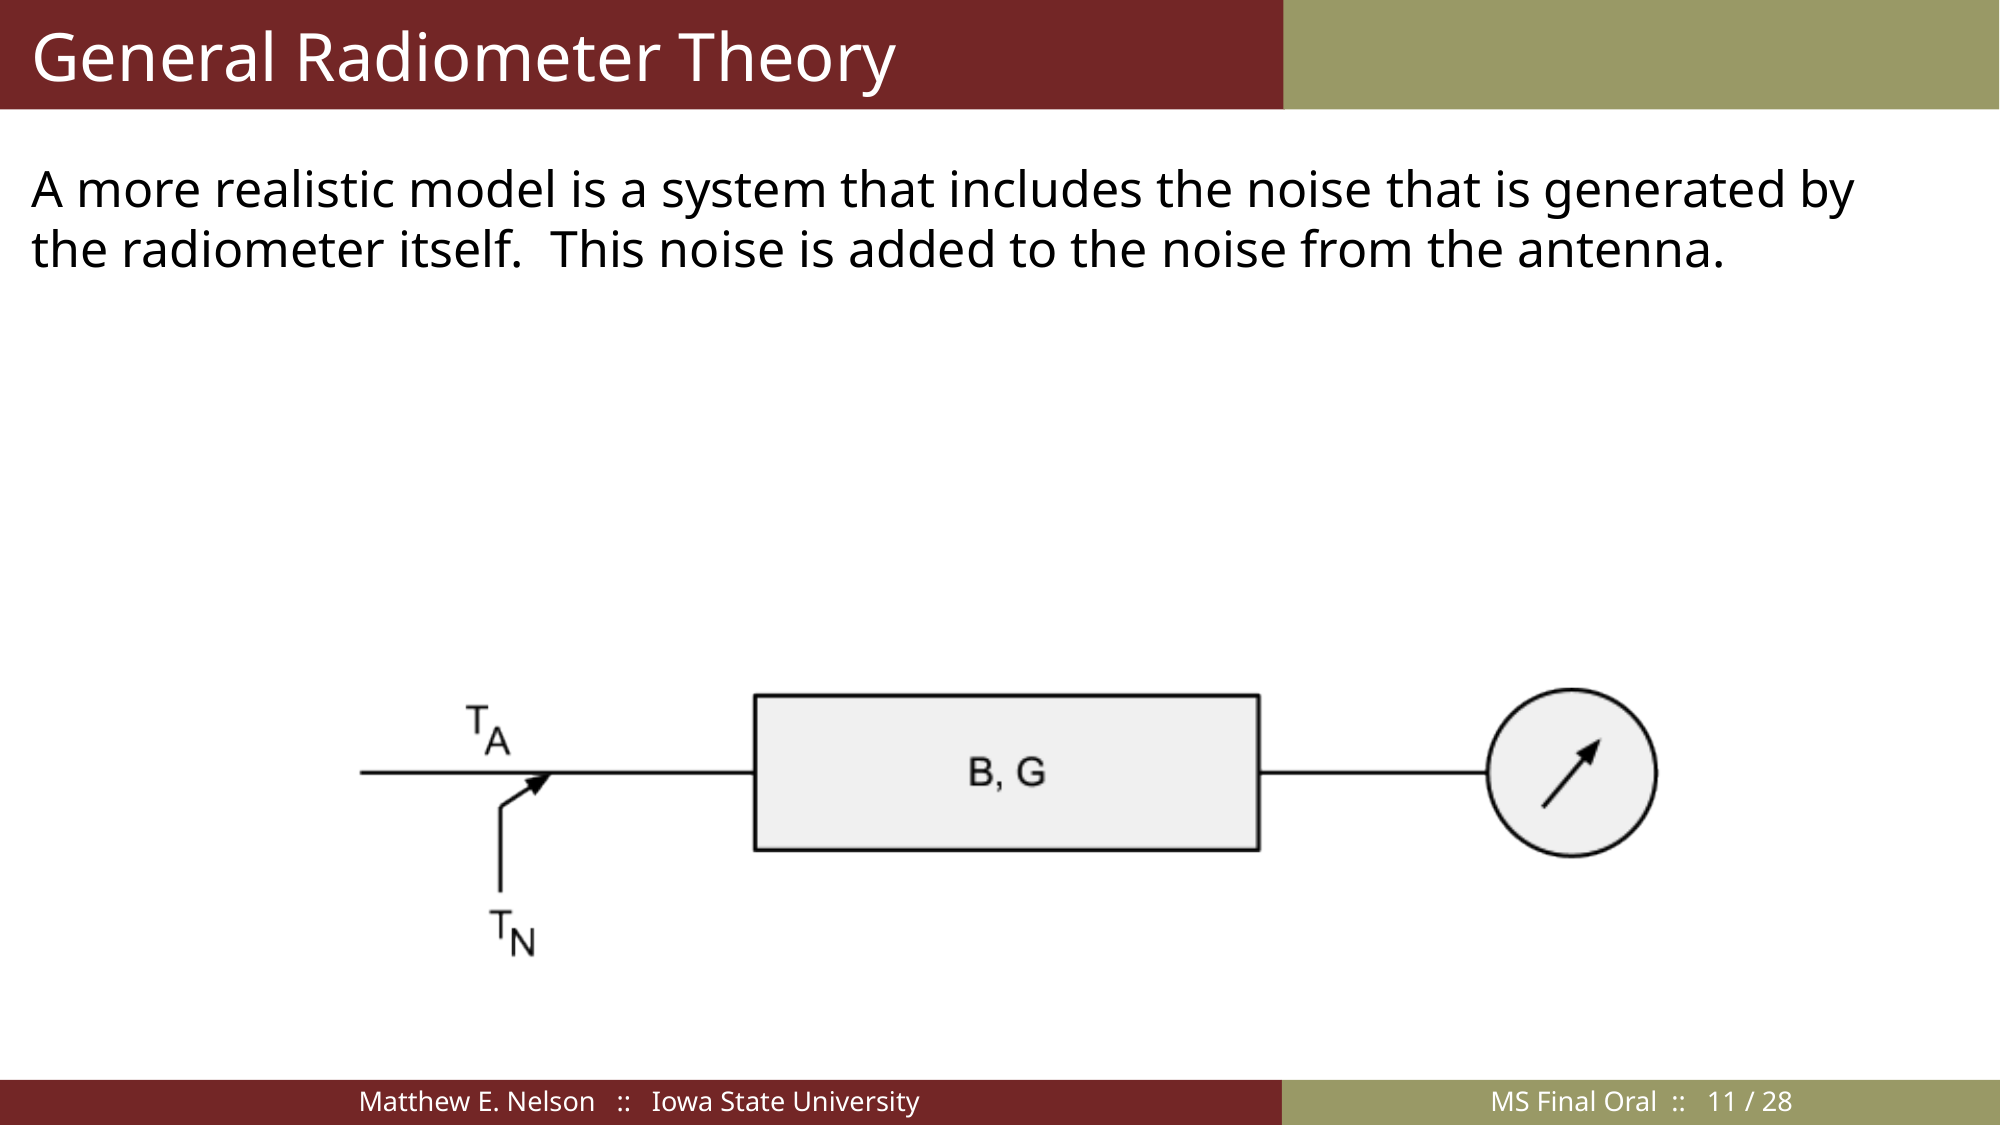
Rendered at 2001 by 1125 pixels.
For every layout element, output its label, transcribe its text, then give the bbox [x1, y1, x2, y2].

list A more realistic model is a system that includes the noise that is generated by the radiometer itself. This noise is added to the noise from the antenna. [16, 149, 1950, 1063]
picture [316, 642, 1694, 991]
title General Radiometer Theory [16, 0, 1284, 110]
